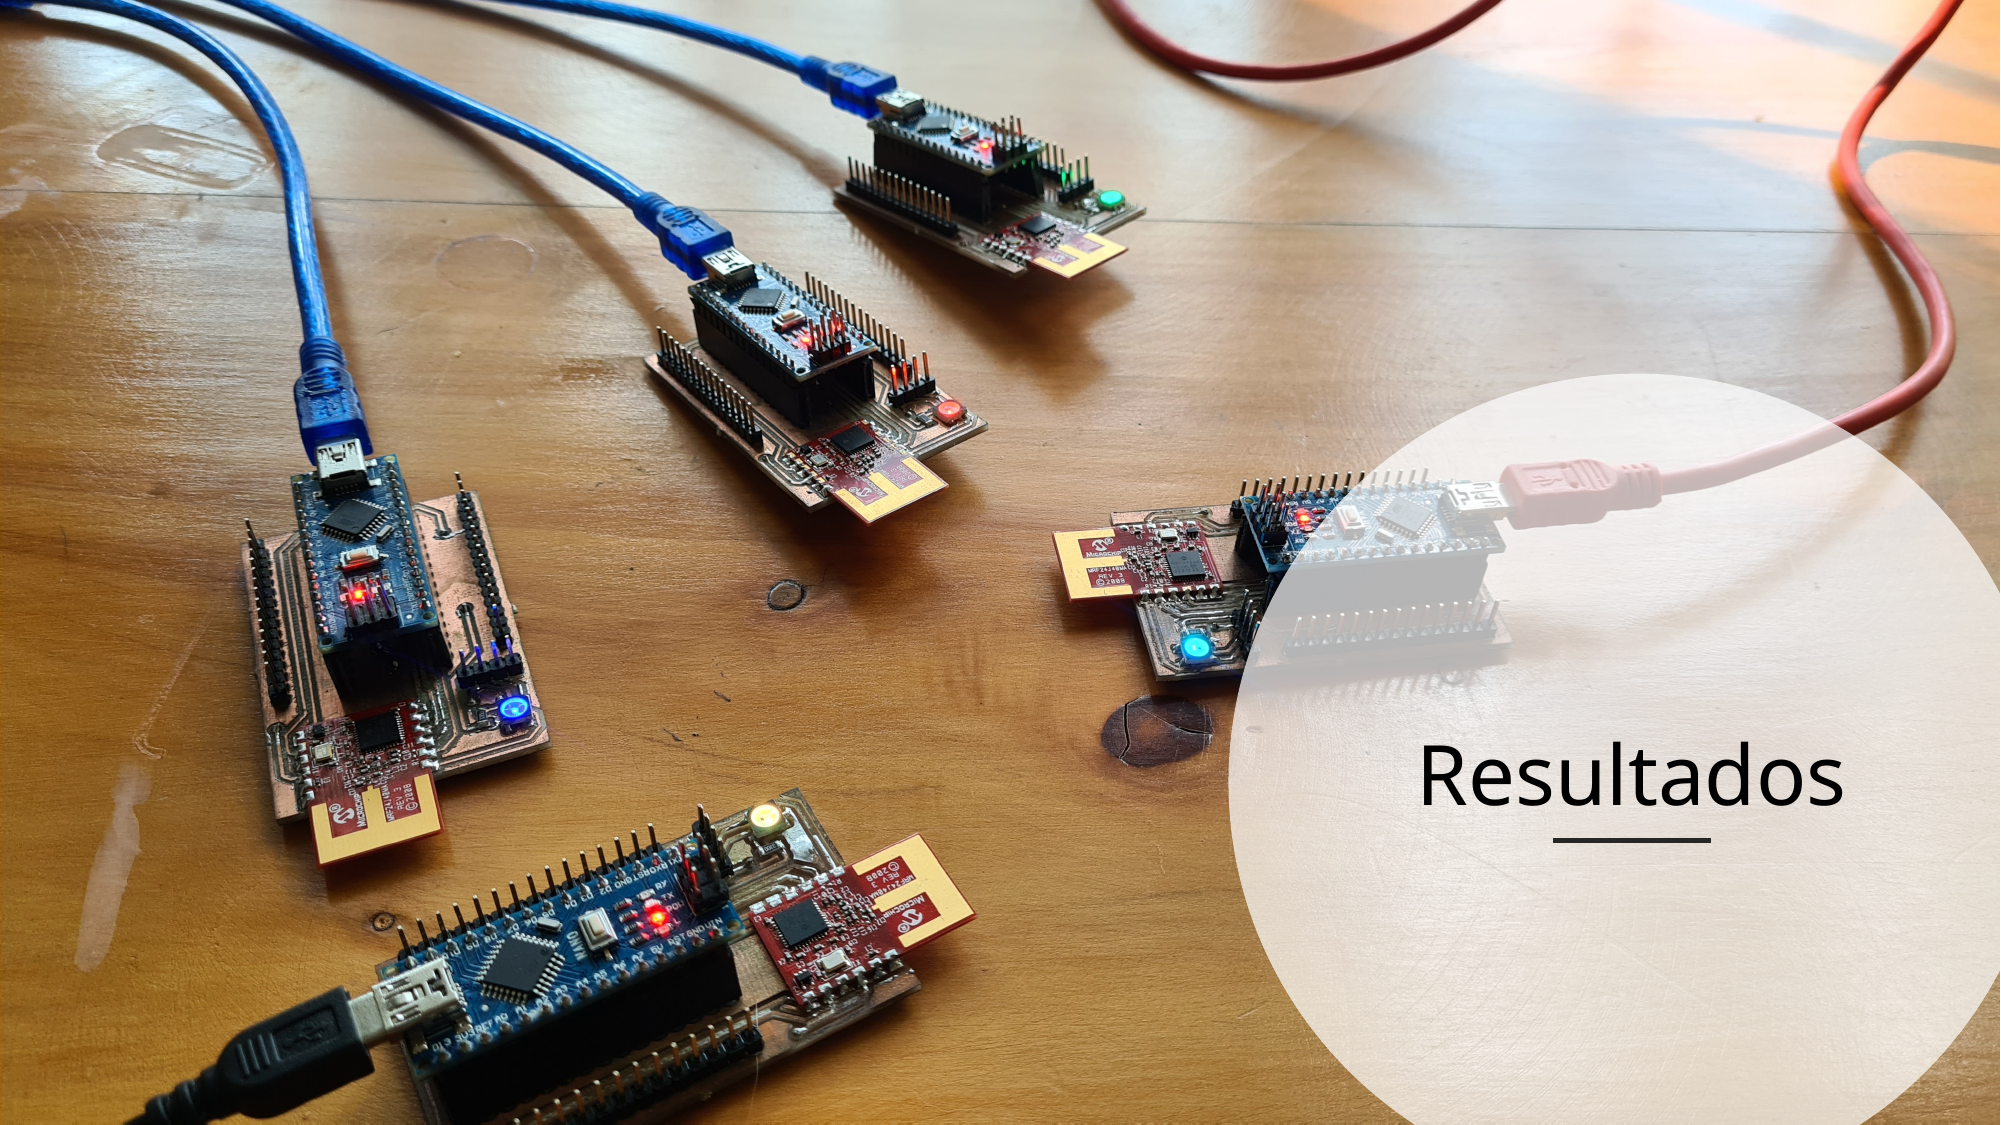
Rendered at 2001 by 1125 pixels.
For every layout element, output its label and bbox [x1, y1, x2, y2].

list [0, 0, 2000, 1125]
